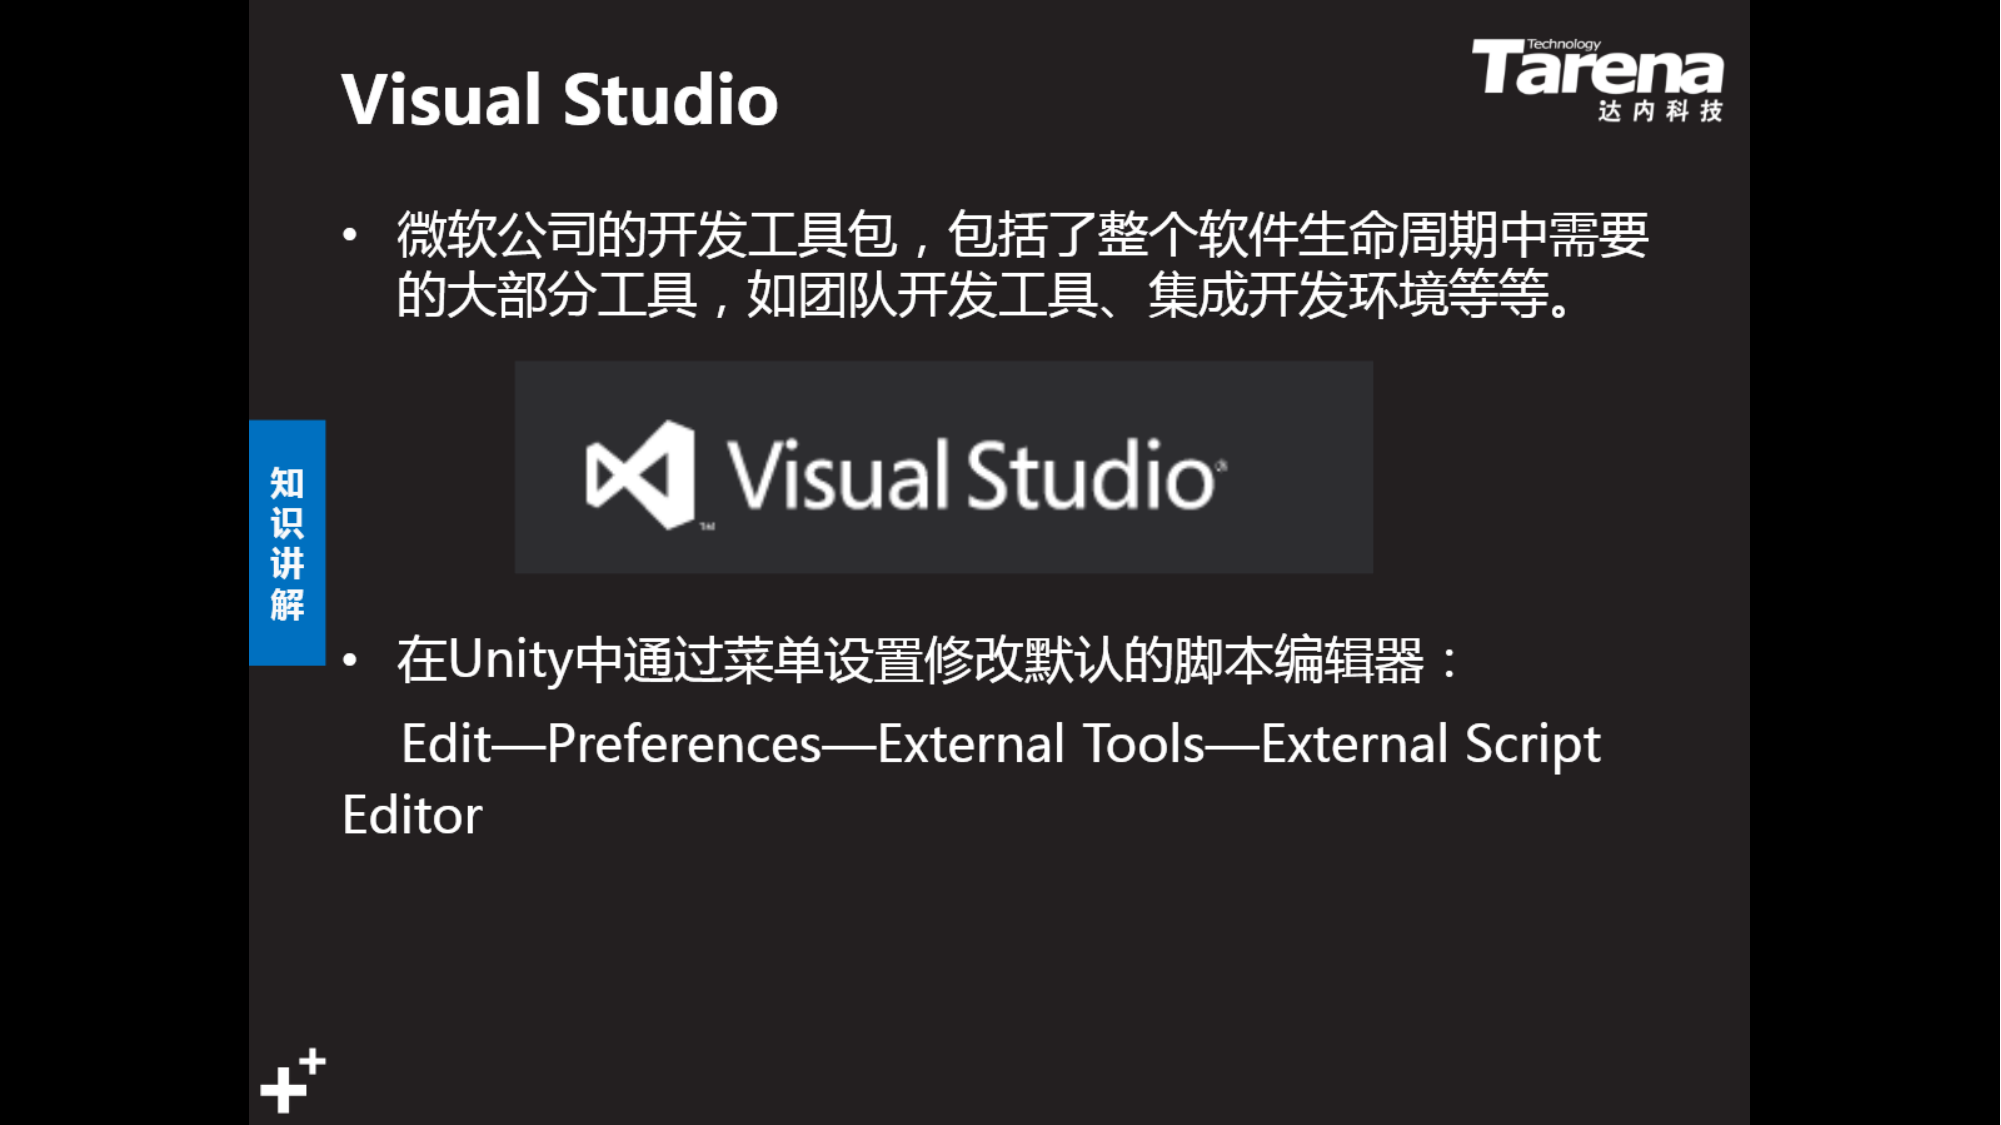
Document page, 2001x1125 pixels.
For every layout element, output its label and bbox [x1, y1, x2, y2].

picture [249, 0, 1750, 1125]
